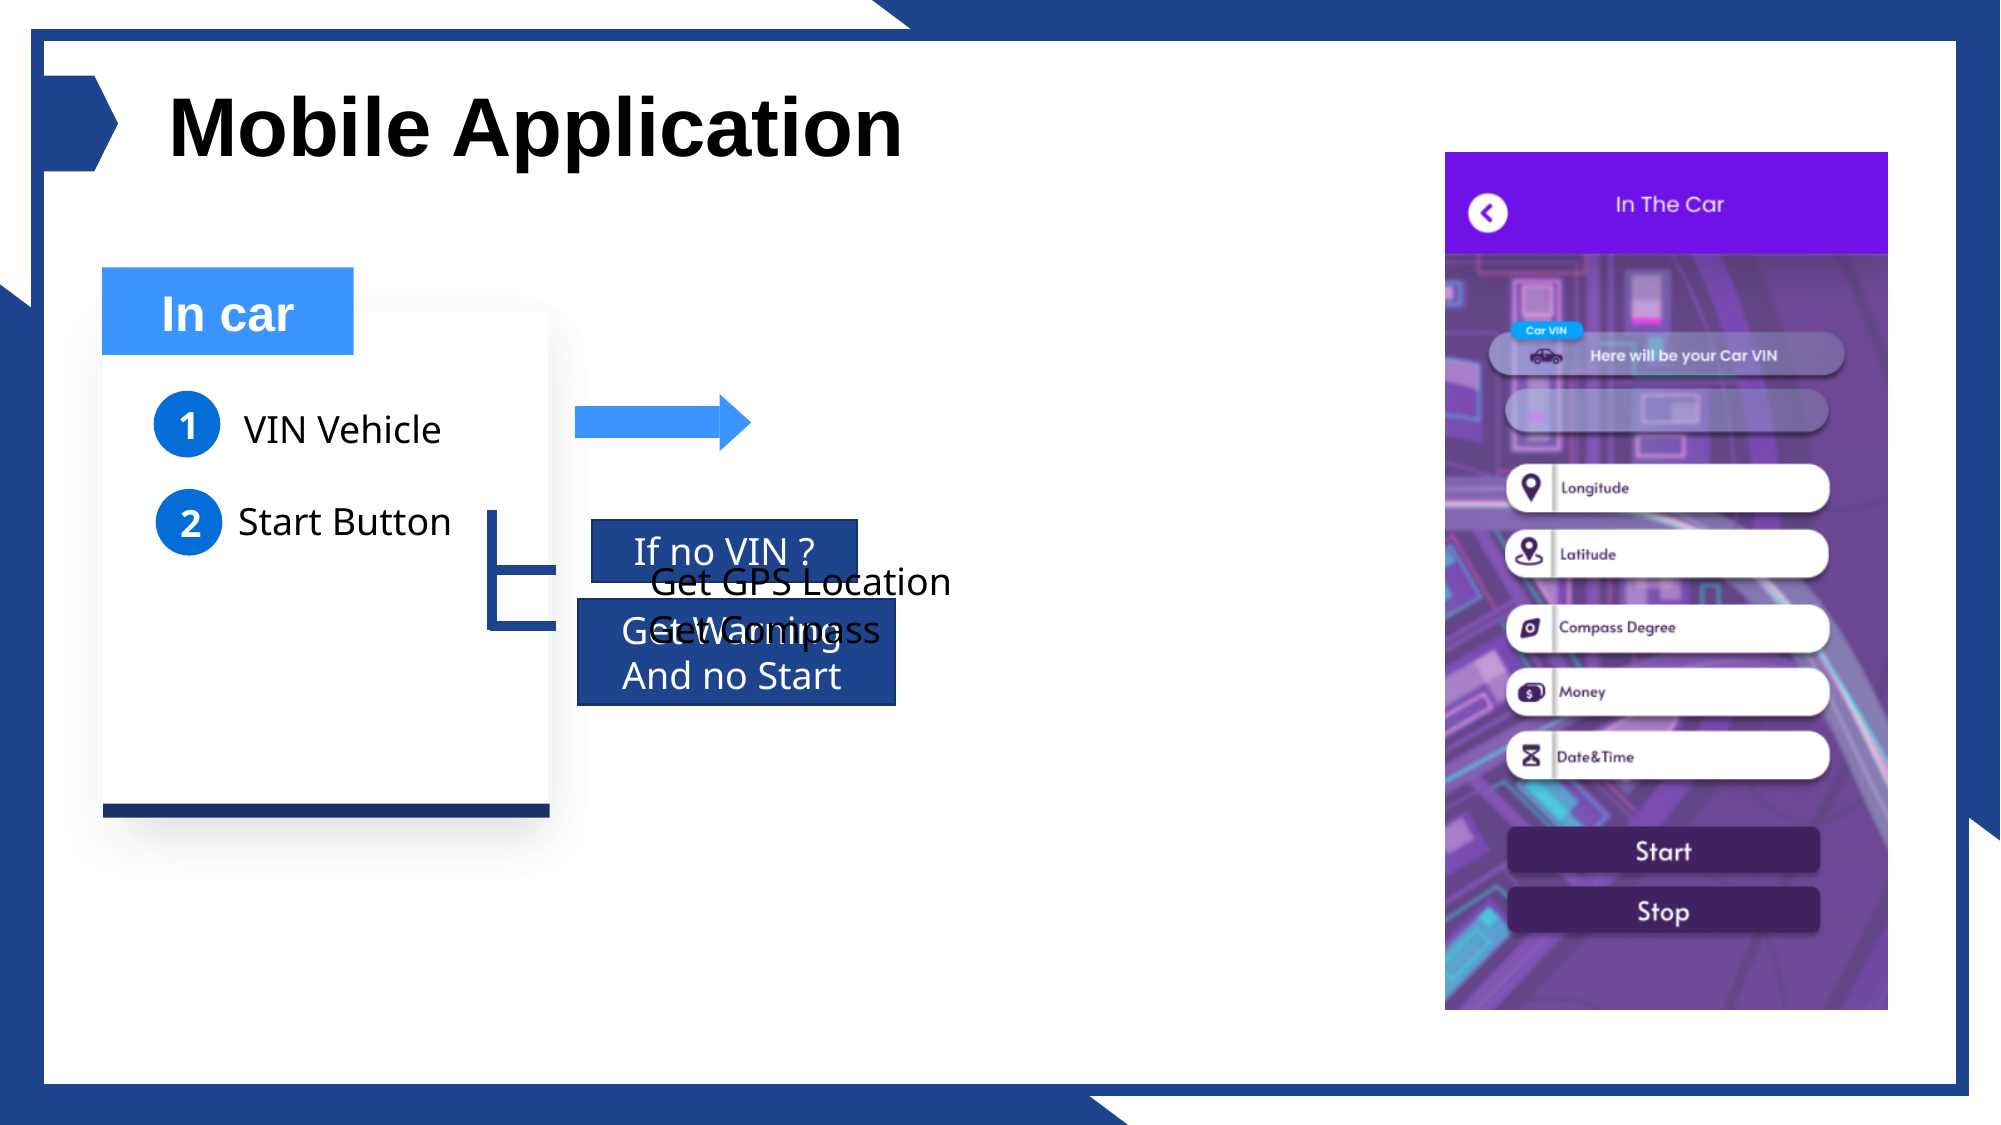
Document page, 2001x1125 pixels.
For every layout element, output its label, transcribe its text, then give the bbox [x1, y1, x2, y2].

text_box [719, 393, 752, 452]
text_box In car [102, 267, 354, 299]
text_box [574, 405, 718, 439]
text_box If no VIN ? [591, 519, 858, 583]
text_box Mobile Application [153, 65, 1134, 181]
text_box Get Warning And no Start [577, 598, 896, 706]
picture [1445, 152, 1888, 1010]
text_box Get GPS Location [635, 550, 978, 611]
text_box [41, 74, 120, 173]
text_box Get Compass [633, 598, 906, 659]
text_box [490, 510, 556, 631]
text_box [102, 299, 553, 818]
